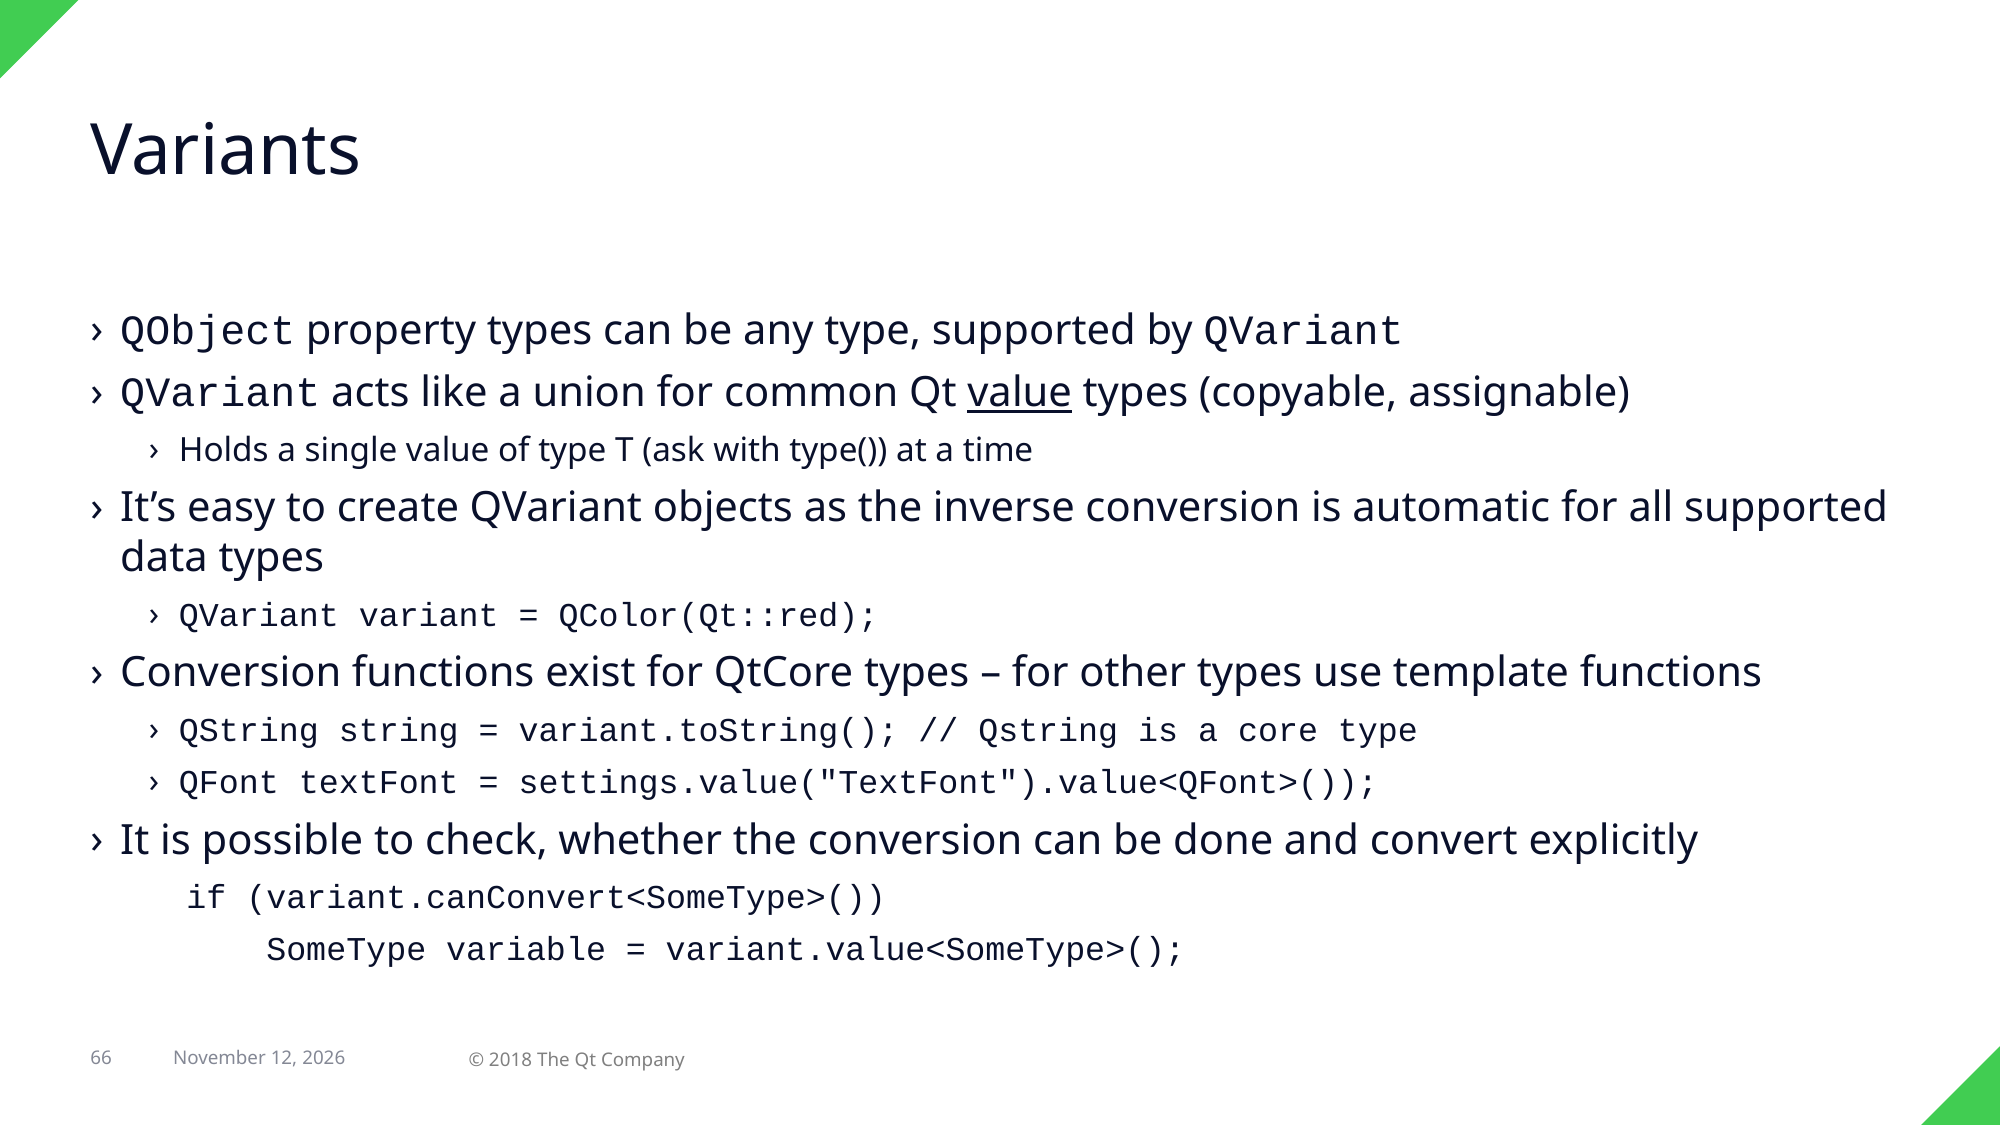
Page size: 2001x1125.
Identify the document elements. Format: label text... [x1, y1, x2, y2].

footer © 2018 The Qt Company [468, 1046, 1910, 1071]
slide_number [174, 1046, 468, 1071]
slide_number 66 [90, 1046, 174, 1071]
title Variants [90, 113, 1910, 268]
list QObject property types can be any type, supported by QVariant QVariant acts like a union for common Qt value types (copyable, assignable) Holds a single value of type T (ask with type()) at a time It’s easy to create QVariant objects as the inverse conversion is automatic for all supported data types QVariant variant = QColor(Qt::red); Conversion functions exist for QtCore types – for other types use template functions QString string = variant.toString(); // Qstring is a core type QFont textFont = settings.value("TextFont").value<QFont>()); It is possible to check, whether the conversion can be done and convert explicitly if (variant.canConvert<SomeType>()) SomeType variable = variant.value<SomeType>(); [90, 302, 1910, 1012]
